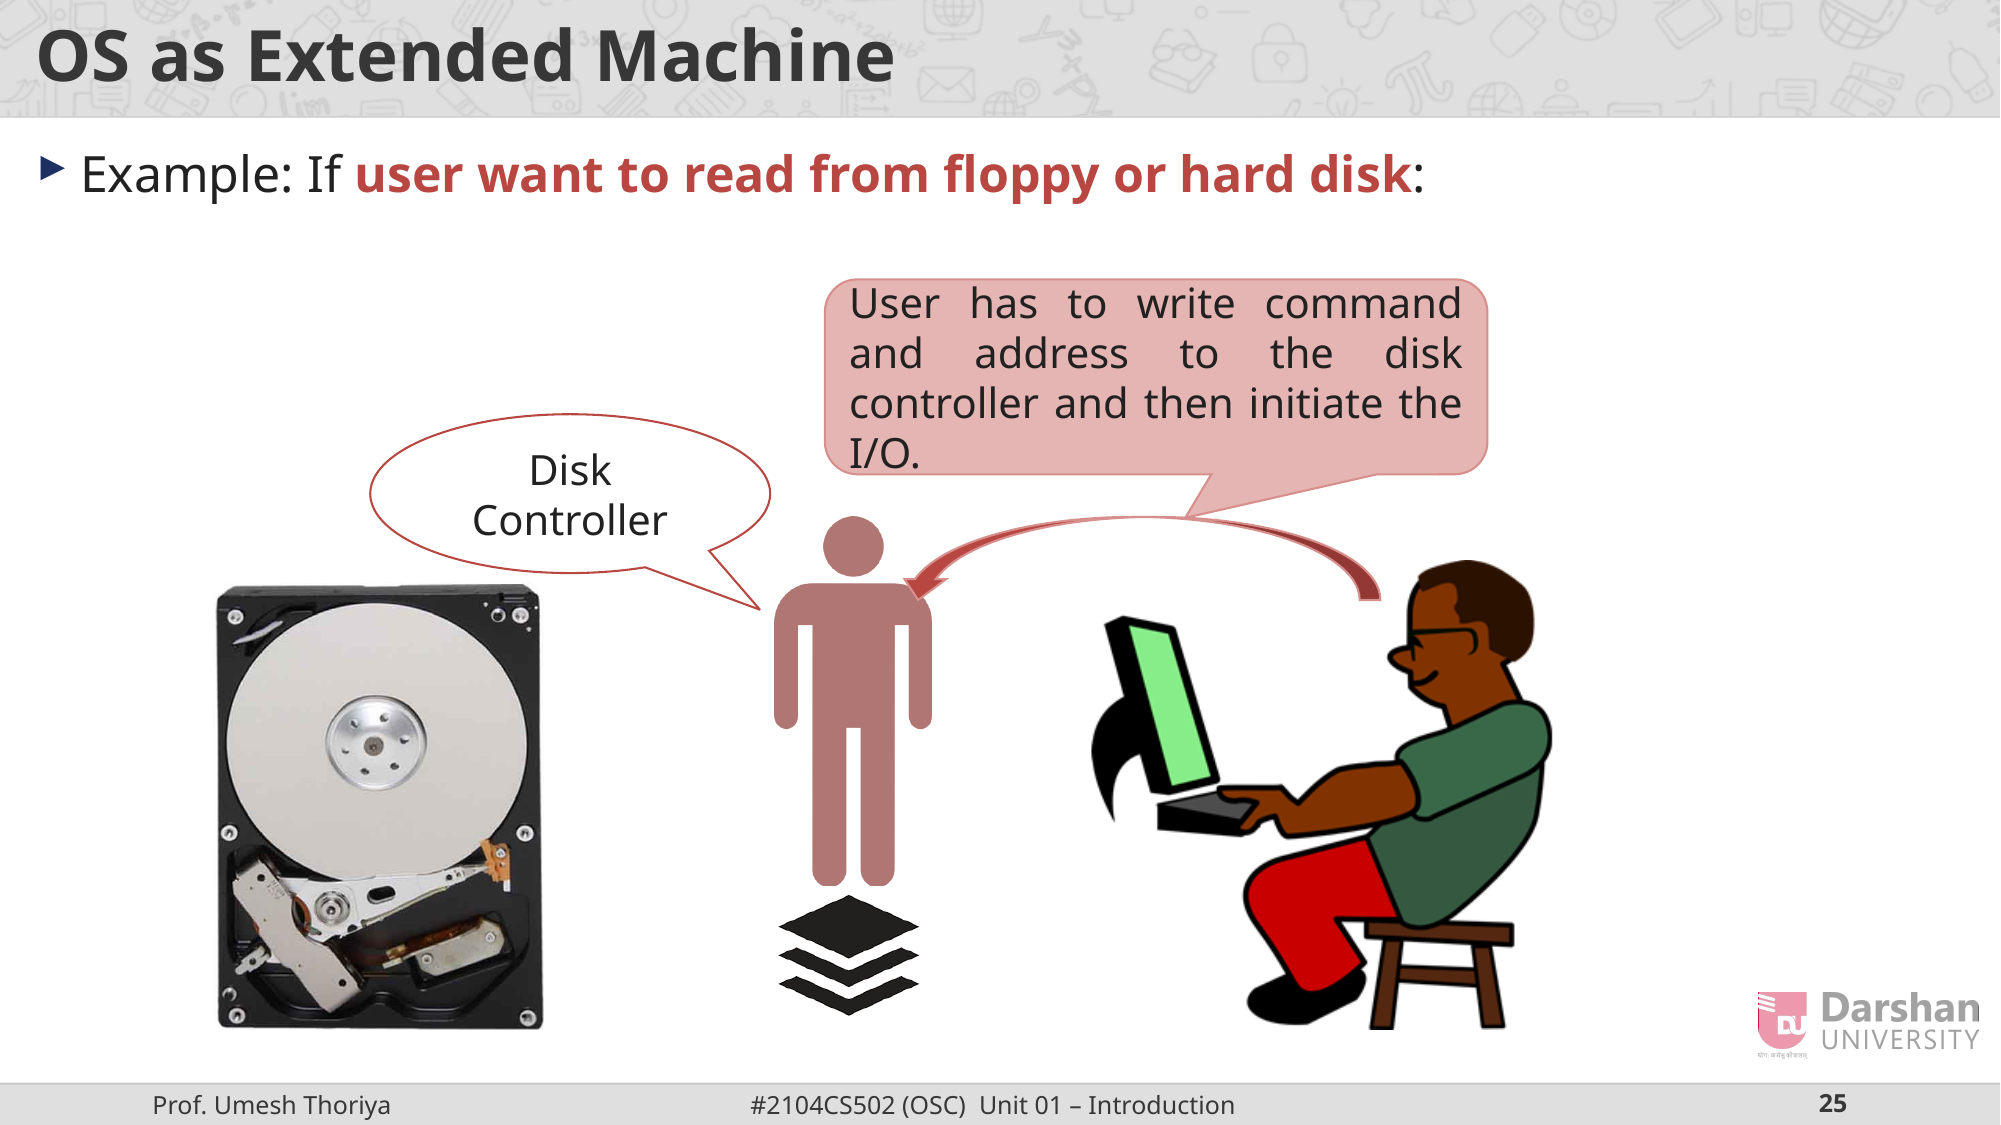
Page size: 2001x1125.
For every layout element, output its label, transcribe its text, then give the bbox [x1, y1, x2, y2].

text_box Disk Controller [369, 413, 772, 611]
picture [1087, 560, 1557, 1030]
picture [774, 516, 932, 1024]
list Example: If user want to read from floppy or hard disk: [21, 141, 1981, 1059]
title OS as Extended Machine [0, 0, 2000, 117]
text_box [932, 515, 1355, 591]
text_box User has to write command and address to the disk controller and then initiate the I/O. [823, 278, 1489, 520]
picture [212, 579, 549, 1030]
